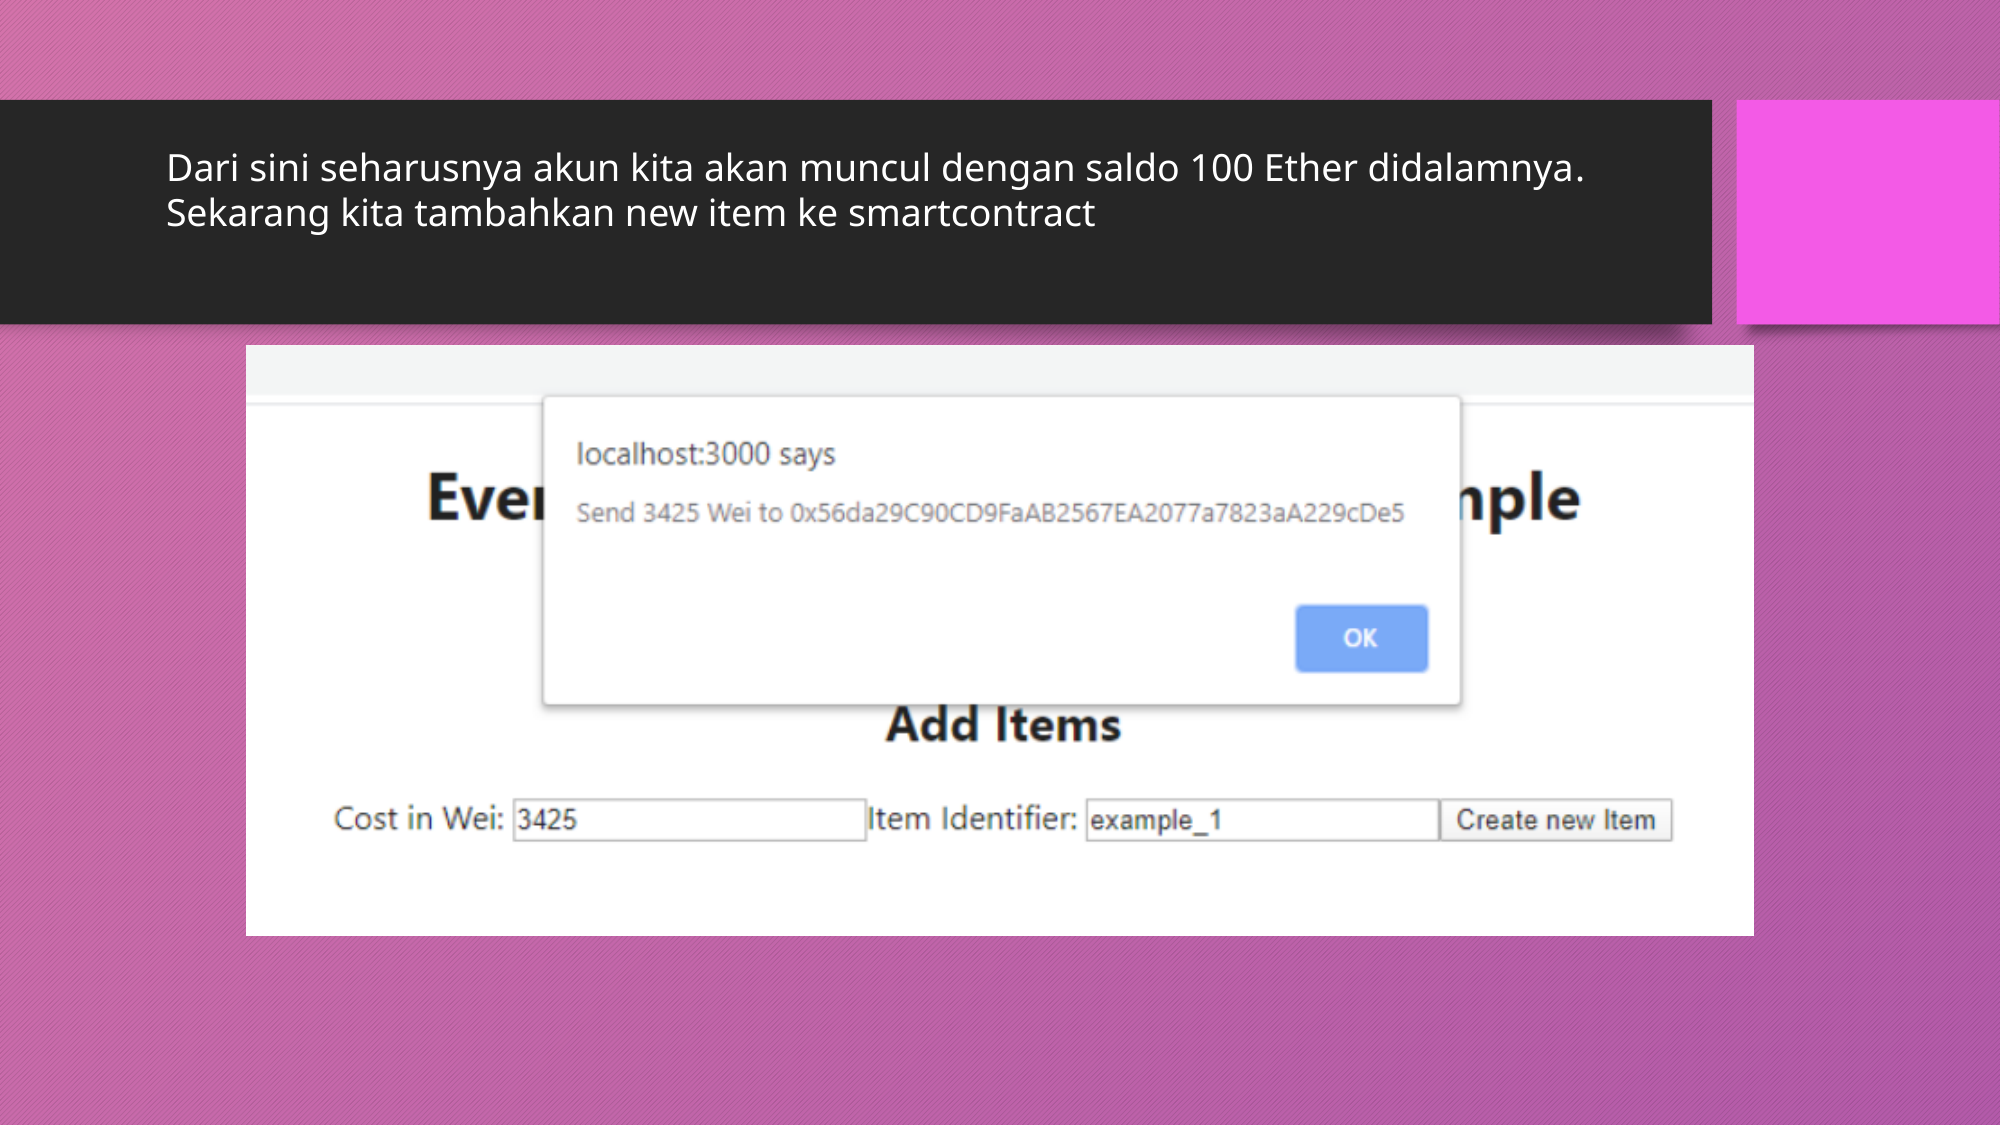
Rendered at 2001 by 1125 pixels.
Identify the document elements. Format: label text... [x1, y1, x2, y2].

text_box Dari sini seharusnya akun kita akan muncul dengan saldo 100 Ether didalamnya. Sekarang kita tambahkan new item ke smartcontract [151, 136, 1728, 241]
picture [0, 325, 2000, 936]
